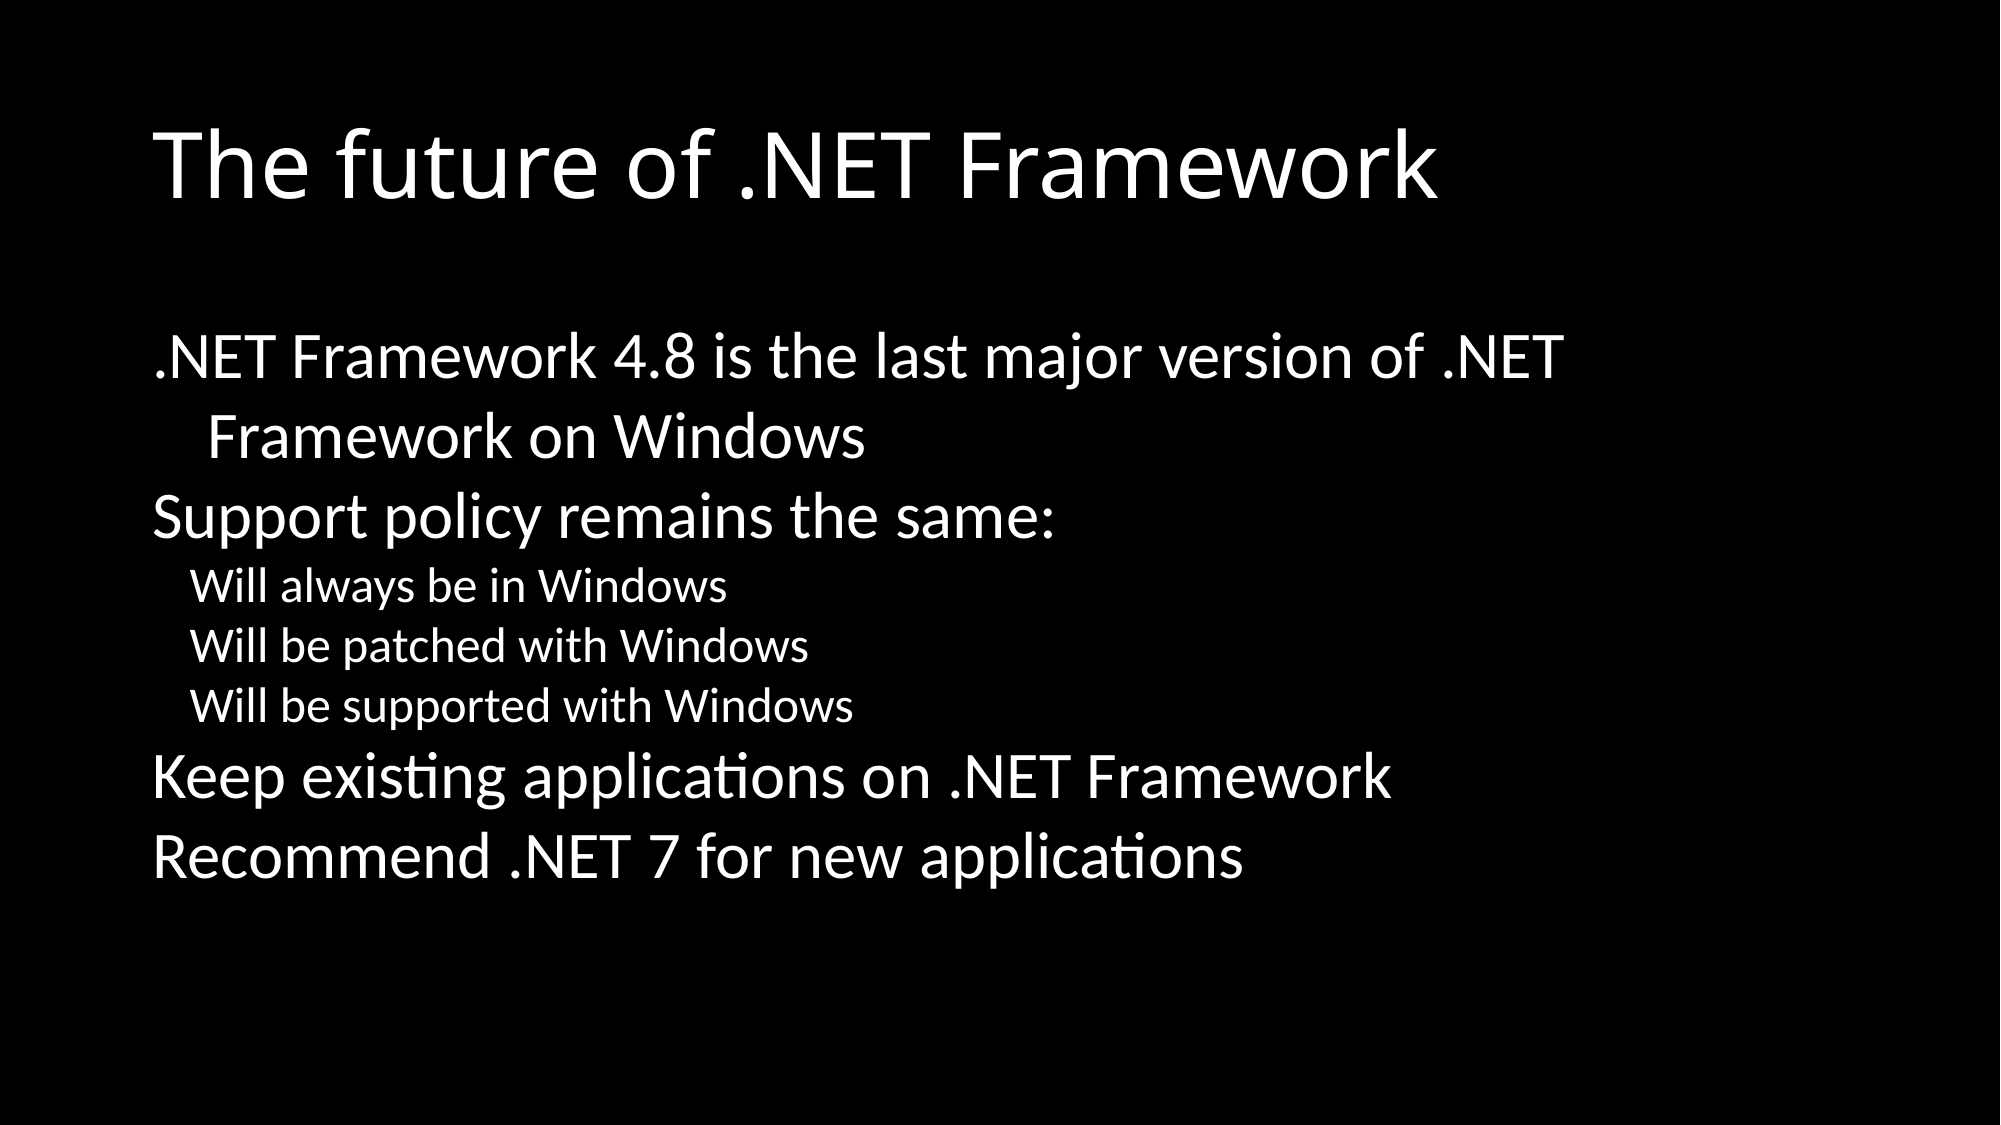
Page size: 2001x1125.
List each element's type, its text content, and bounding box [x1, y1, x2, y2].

title The future of .NET Framework [137, 59, 1863, 278]
text_box .NET Framework 4.8 is the last major version of .NET Framework on Windows Support policy remains the same: Will always be in Windows Will be patched with Windows Will be supported with Windows Keep existing applications on .NET Framework Recommend .NET 7 for new applications [137, 304, 1722, 1005]
